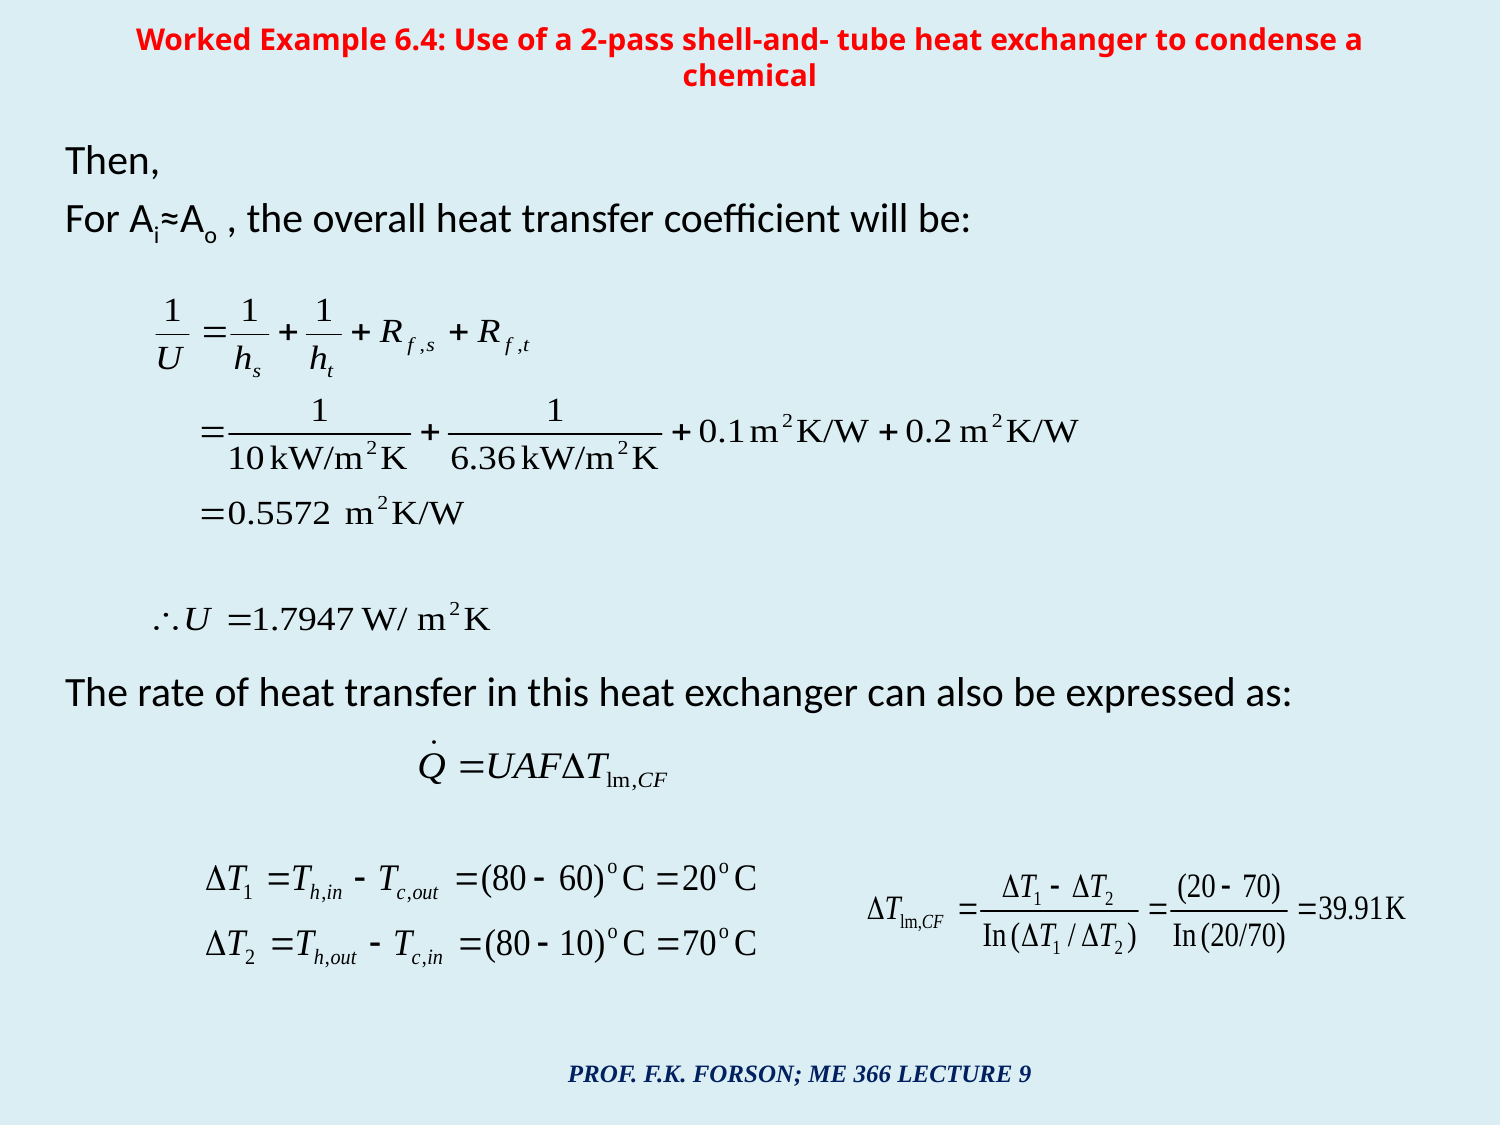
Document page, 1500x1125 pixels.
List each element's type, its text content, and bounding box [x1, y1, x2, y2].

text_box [199, 849, 763, 976]
title Worked Example 6.4: Use of a 2-pass shell-and- tube heat exchanger to condense a chemical [50, 69, 1450, 100]
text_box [412, 737, 676, 801]
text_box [149, 287, 1088, 638]
subtitle Then, For Ai≈Ao , the overall heat transfer coefficient will be: The rate of heat transfer in this heat exchanger can also be expressed as: [50, 125, 1463, 1050]
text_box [862, 862, 1413, 963]
title Worked Example 6.4: Use of a 2-pass shell-and- tube heat exchanger to condense a chemical [50, 12, 1450, 68]
footer PROF. F.K. FORSON; ME 366 LECTURE 9 [512, 1042, 1088, 1103]
